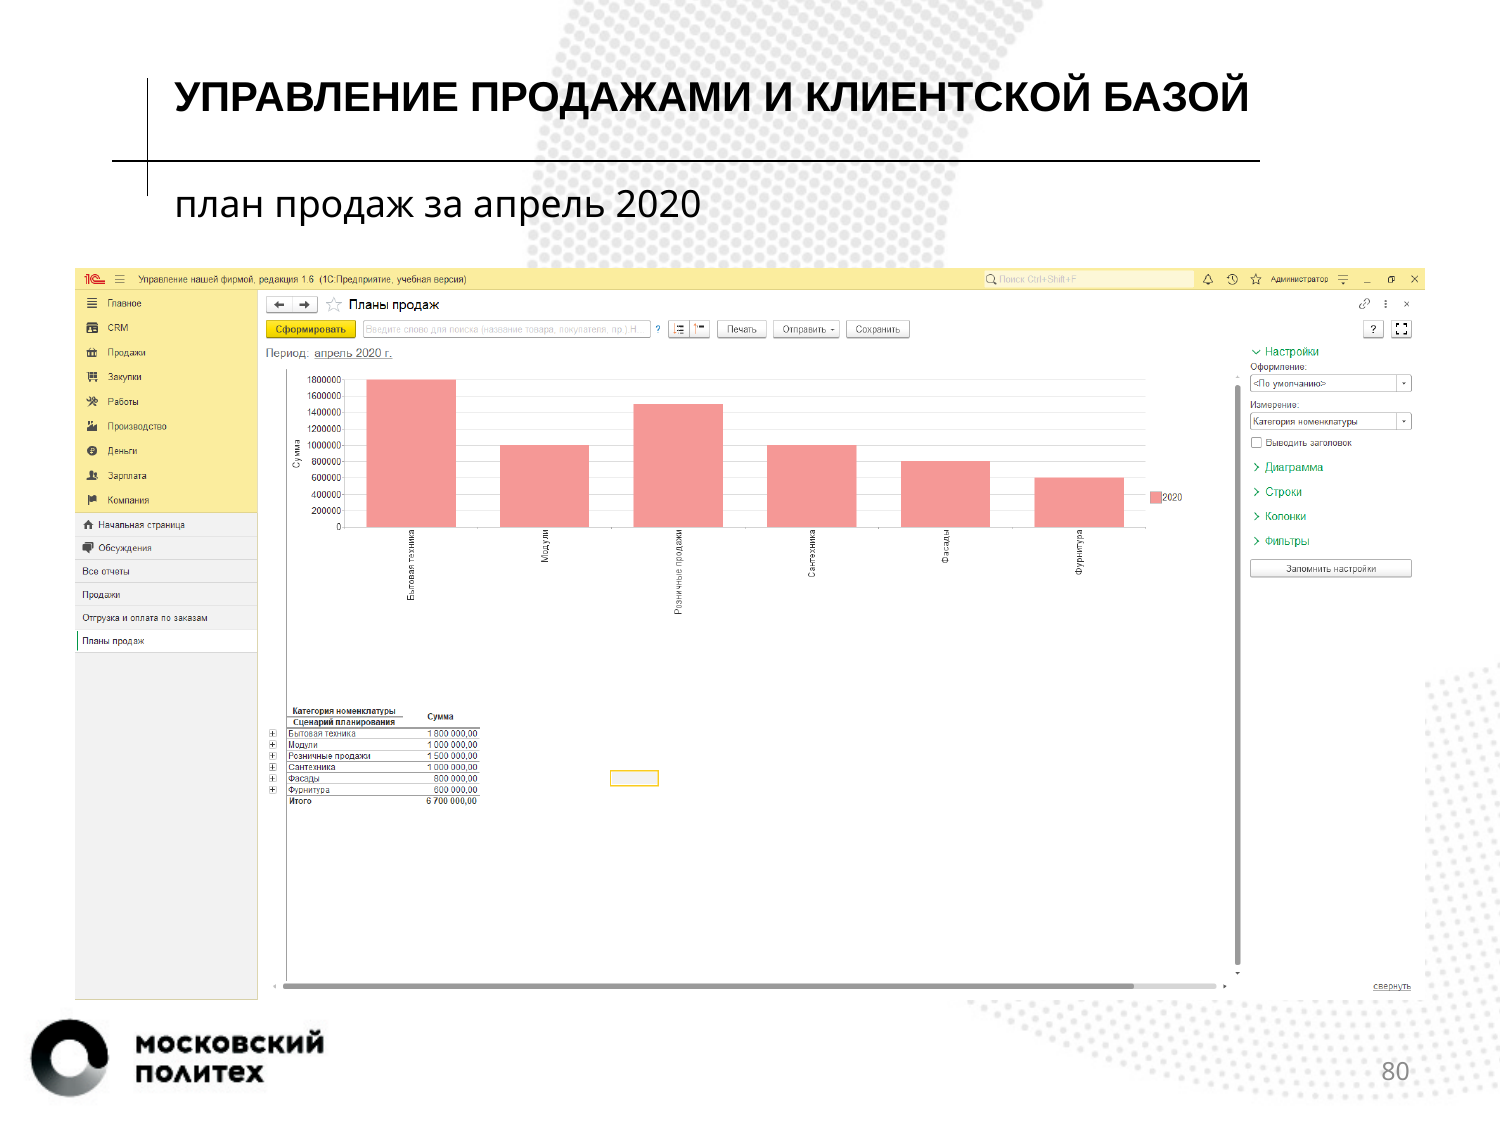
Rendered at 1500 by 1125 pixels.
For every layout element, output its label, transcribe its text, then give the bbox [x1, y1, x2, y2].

slide_number 80 [1074, 1042, 1425, 1103]
picture [0, 0, 1500, 1125]
text_box управление продажами и клиентской базой [159, 78, 1427, 161]
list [74, 267, 1426, 1000]
title план продаж за апрель 2020 [159, 161, 1427, 244]
